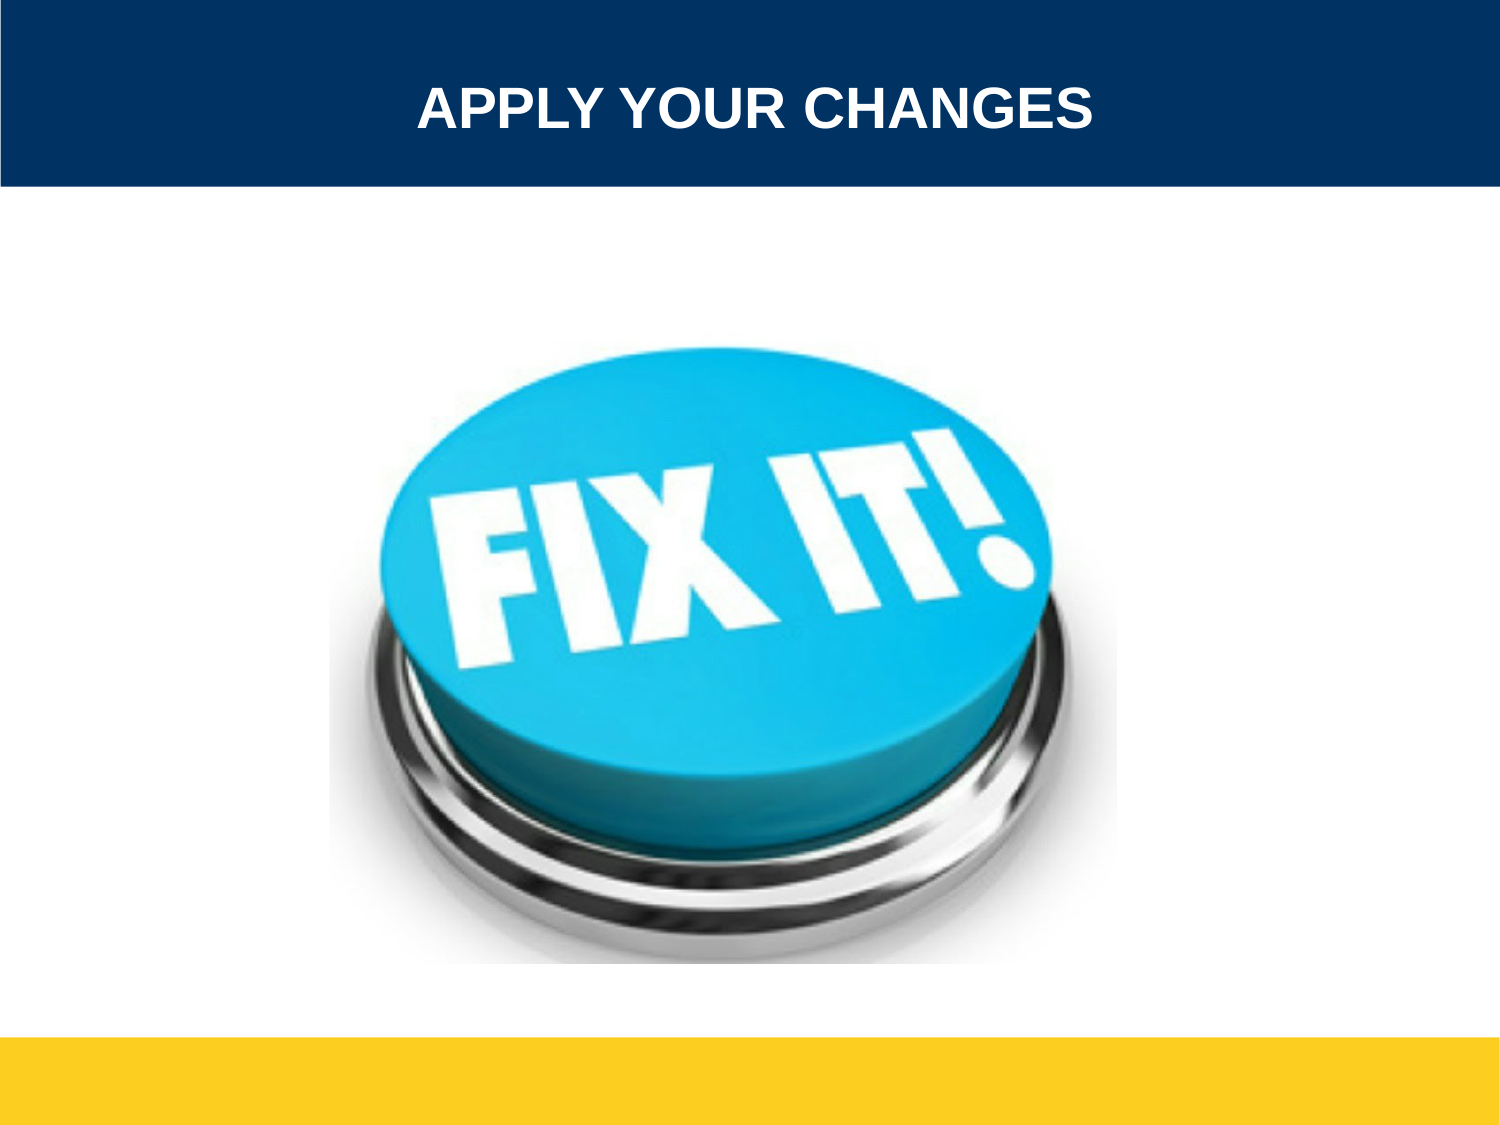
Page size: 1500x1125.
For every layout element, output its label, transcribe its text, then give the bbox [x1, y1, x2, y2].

title Apply your changes [72, 23, 1438, 187]
picture [329, 307, 1118, 964]
